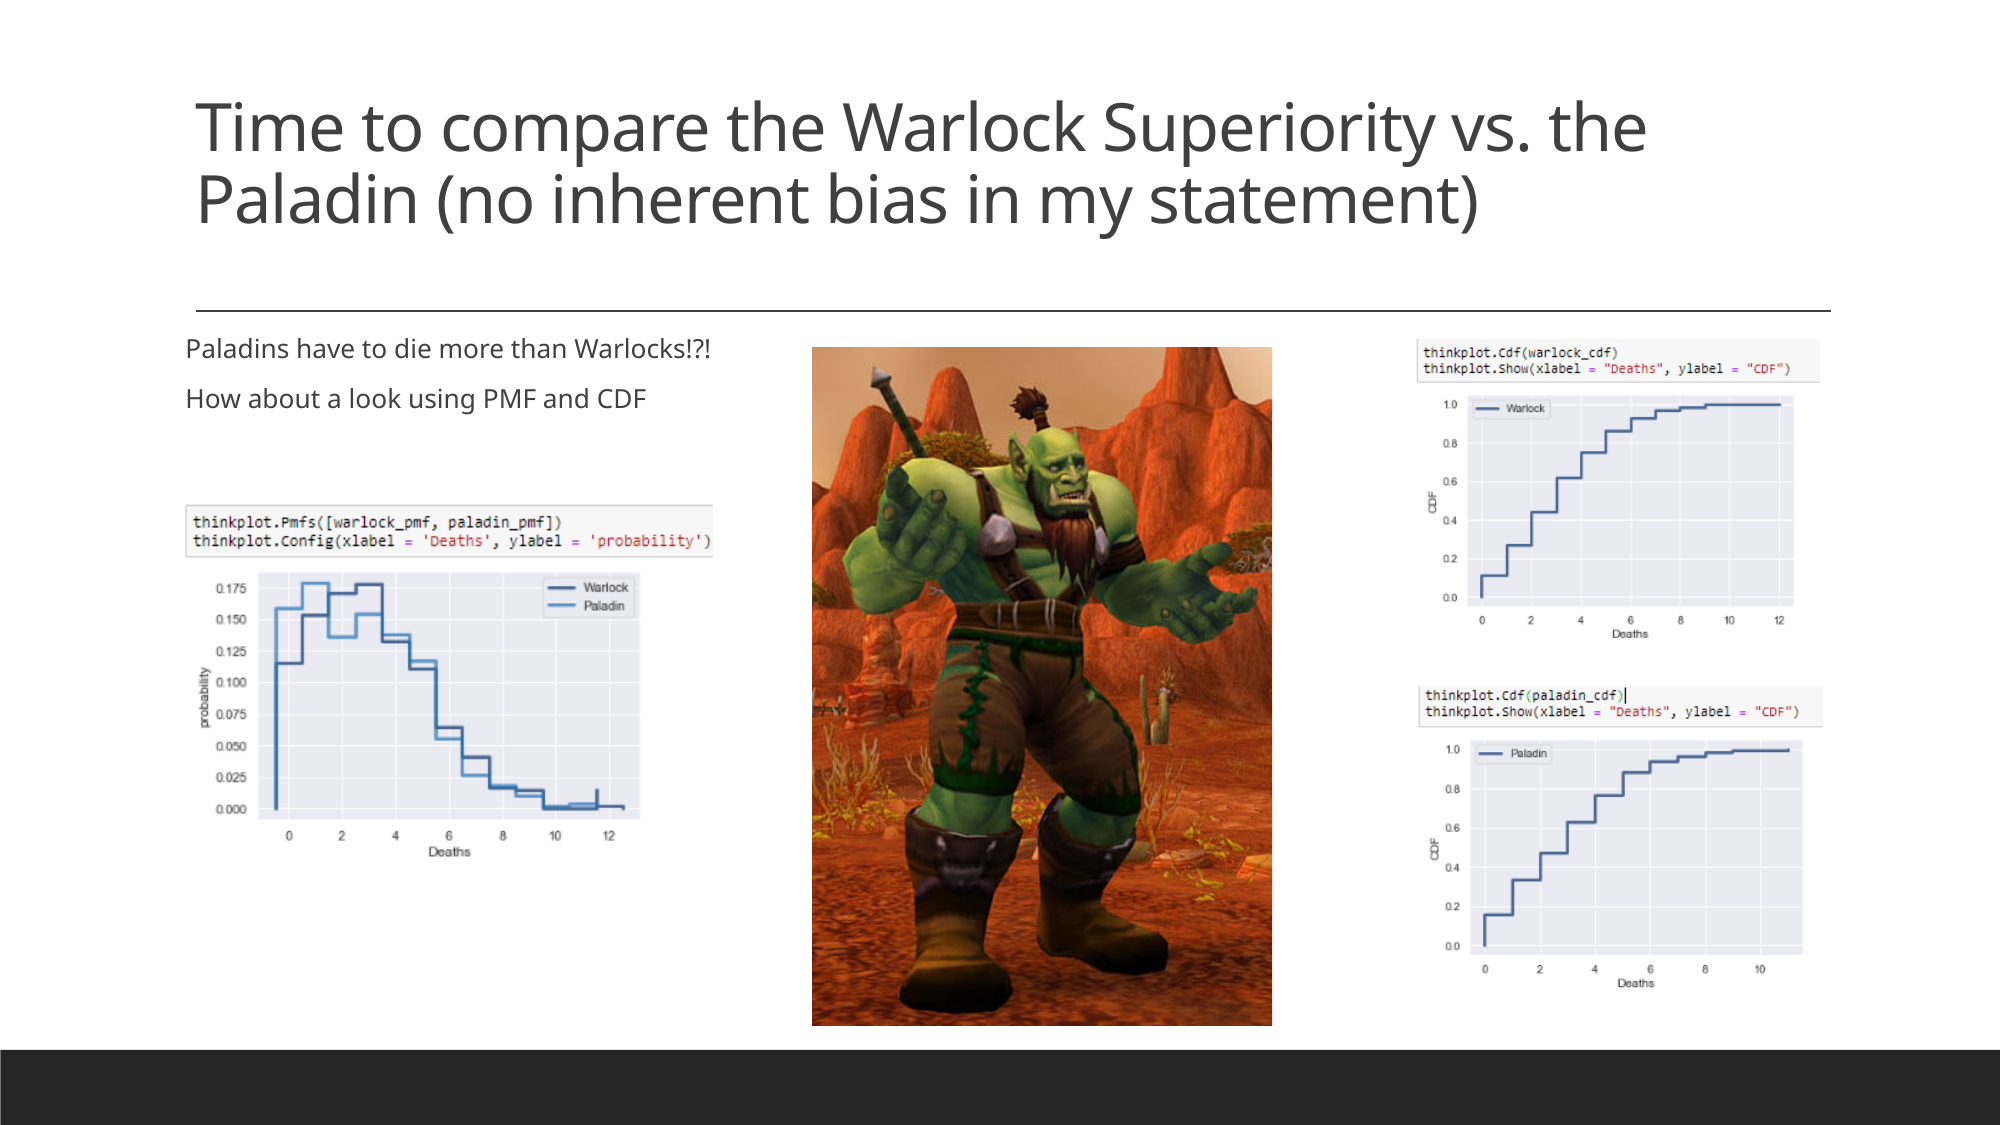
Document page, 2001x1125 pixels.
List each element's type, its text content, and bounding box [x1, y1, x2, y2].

title Time to compare the Warlock Superiority vs. the Paladin (no inherent bias in my statement) [180, 7, 1830, 246]
picture [811, 346, 1273, 1027]
picture [1412, 338, 1821, 660]
list Paladins have to die more than Warlocks!?! How about a look using PMF and CDF [171, 321, 753, 446]
picture [1415, 685, 1824, 1007]
picture [176, 491, 714, 881]
